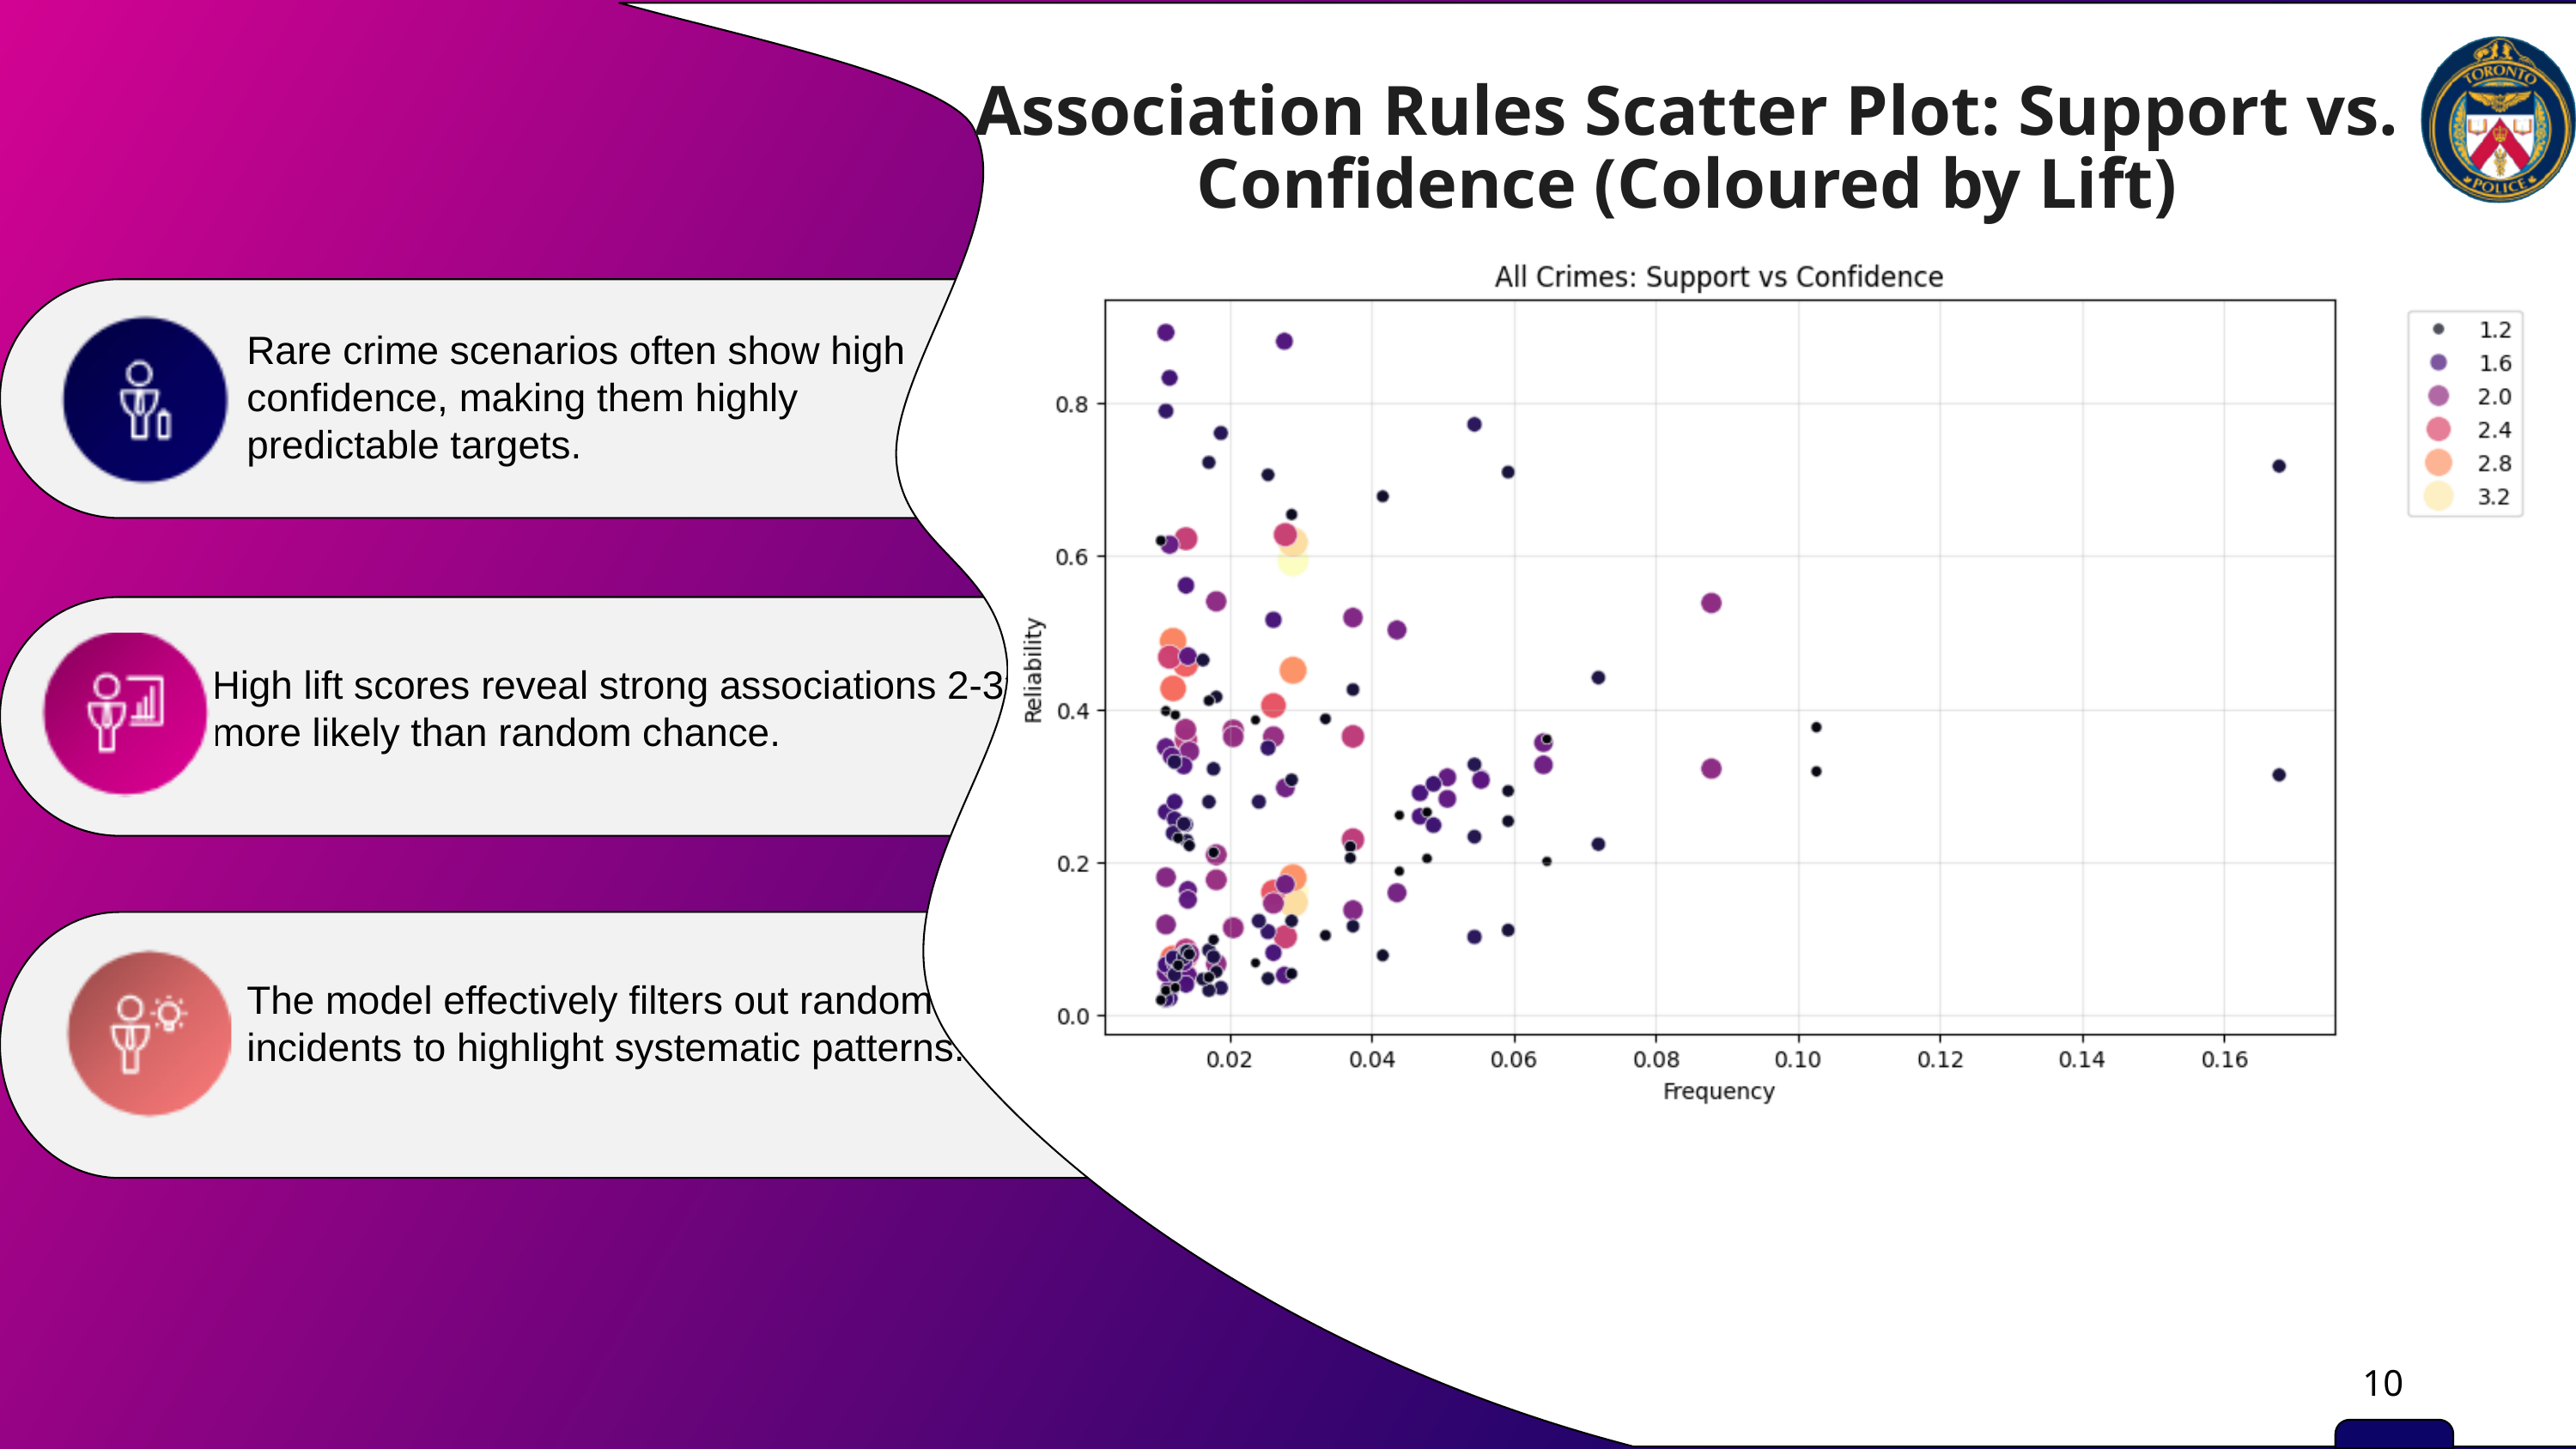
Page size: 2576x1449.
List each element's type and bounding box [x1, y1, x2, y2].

text_box [2335, 1419, 2454, 1449]
text_box [618, 2, 2576, 1447]
text_box [35, 633, 216, 797]
text_box [859, 35, 2516, 260]
text_box [0, 912, 613, 1179]
text_box [1007, 260, 2538, 1107]
text_box [246, 318, 613, 476]
text_box [53, 314, 234, 490]
text_box [2348, 1342, 2439, 1418]
text_box [0, 279, 613, 518]
text_box [218, 633, 613, 783]
text_box [56, 940, 232, 1121]
text_box [0, 597, 613, 836]
